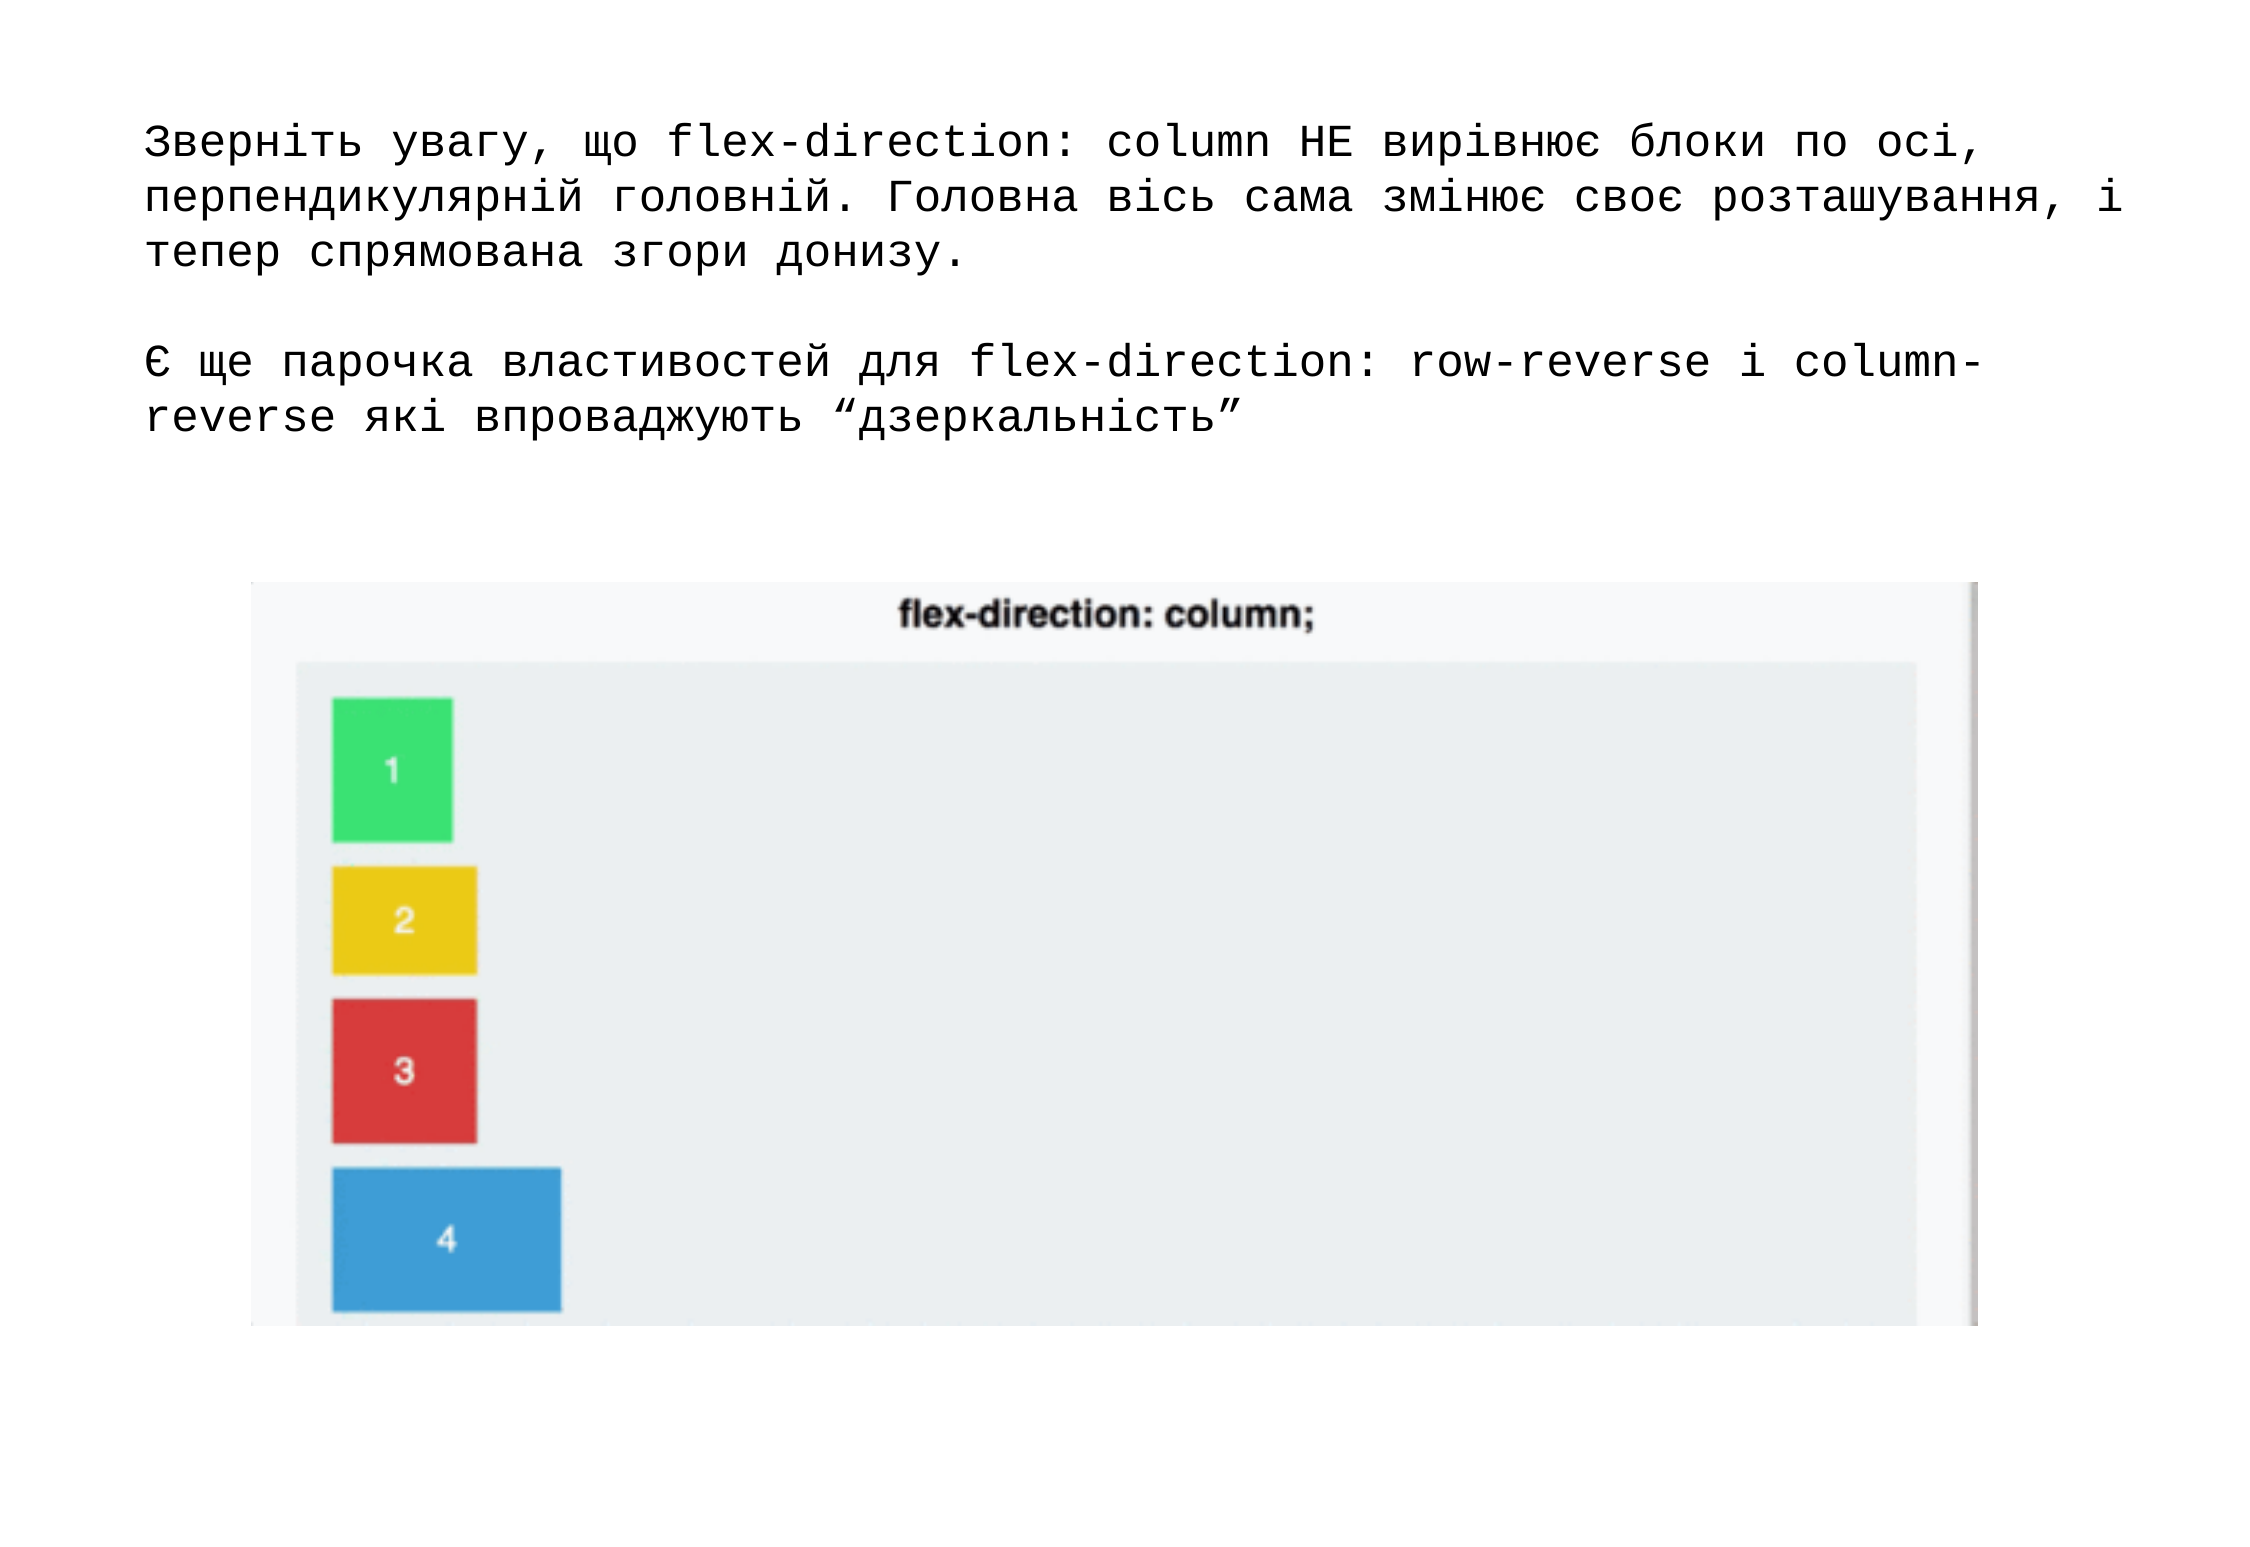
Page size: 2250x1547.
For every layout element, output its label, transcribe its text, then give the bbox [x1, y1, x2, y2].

text_box Зверніть увагу, що flex-direction: column НЕ вирівнює блоки по осі, перпендикулярній головній. Головна вісь сама змінює своє розташування, і тепер спрямована згори донизу. Є ще парочка властивостей для flex-direction: row-reverse і column-reverse які впроваджують “дзеркальність” [128, 95, 2167, 456]
picture [250, 582, 1978, 1326]
